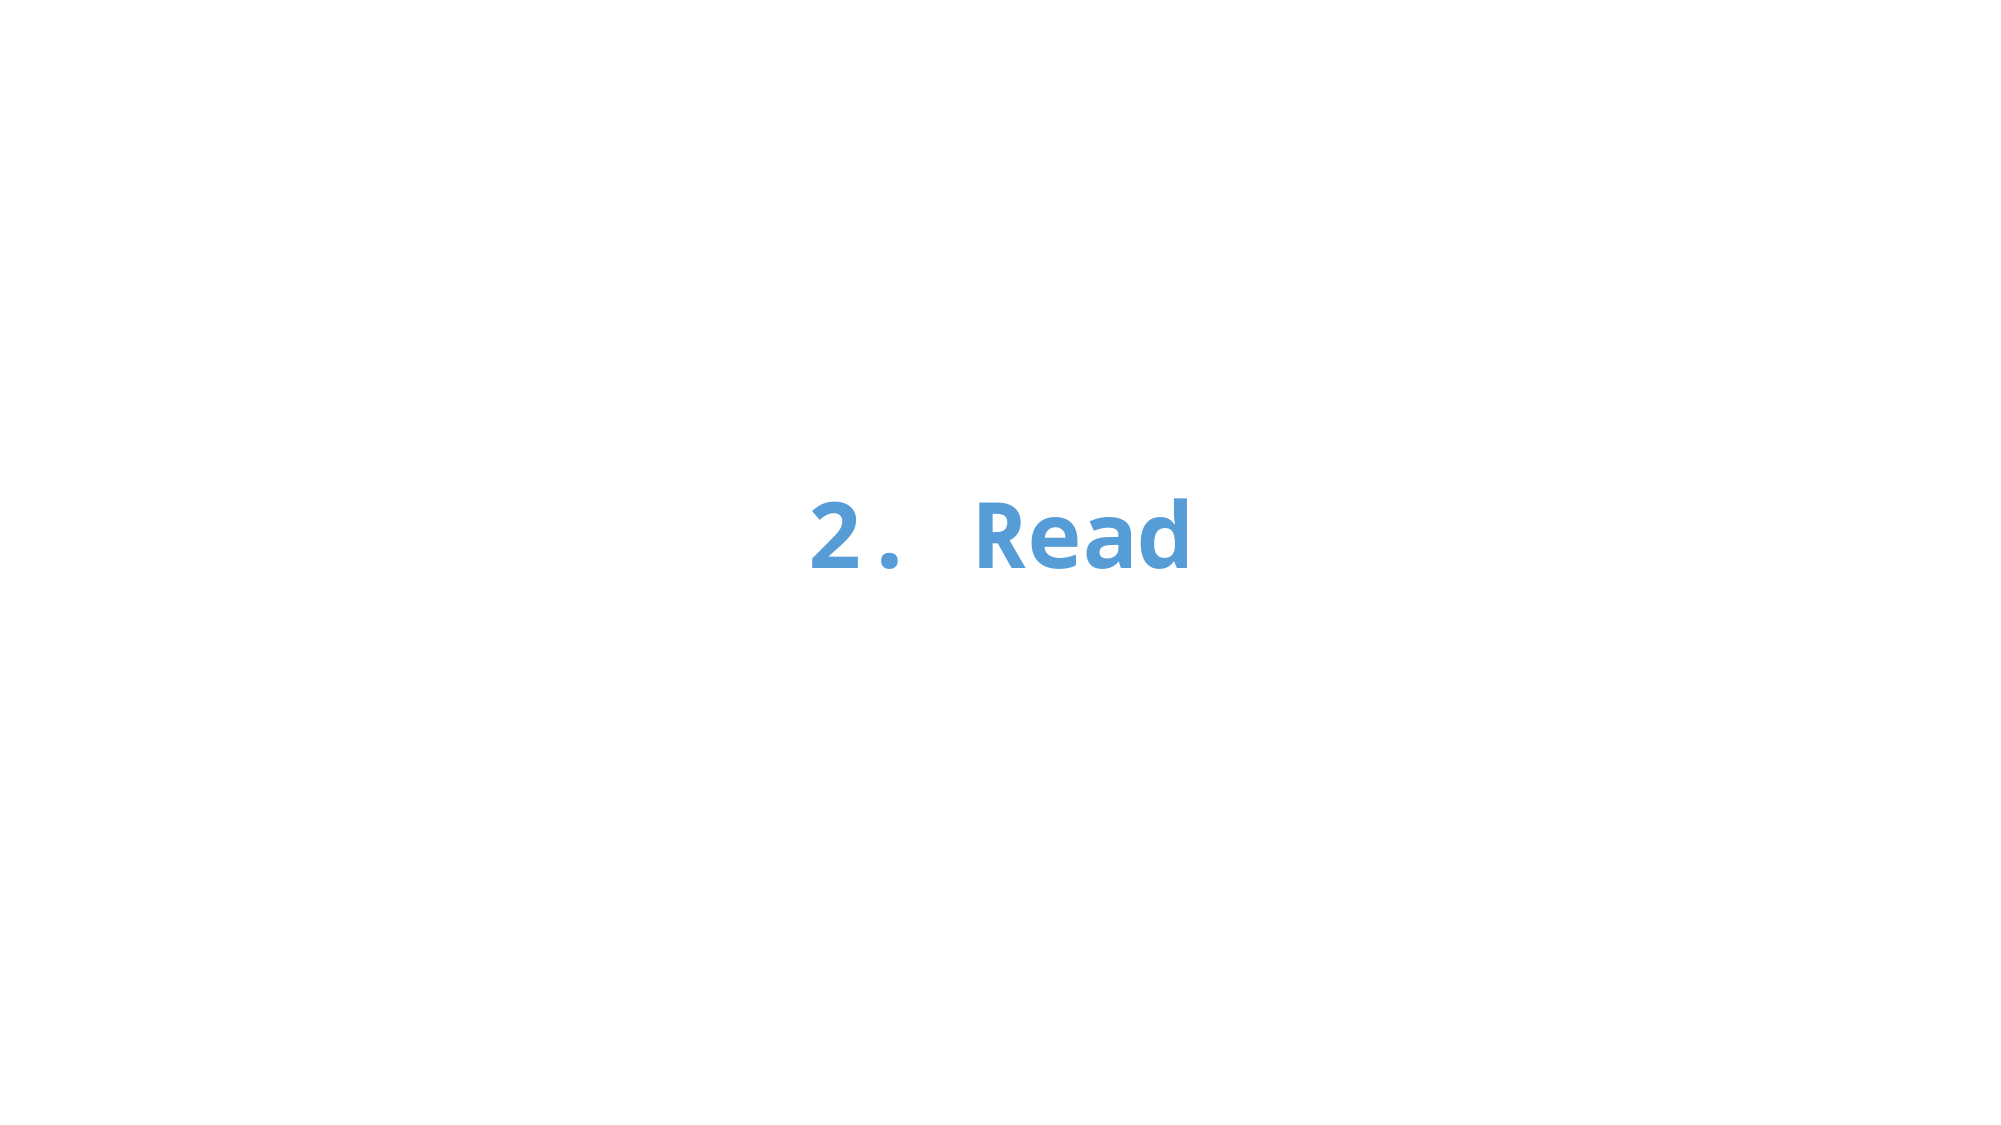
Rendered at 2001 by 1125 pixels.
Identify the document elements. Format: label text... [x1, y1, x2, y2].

title 2. Read [137, 430, 1863, 648]
